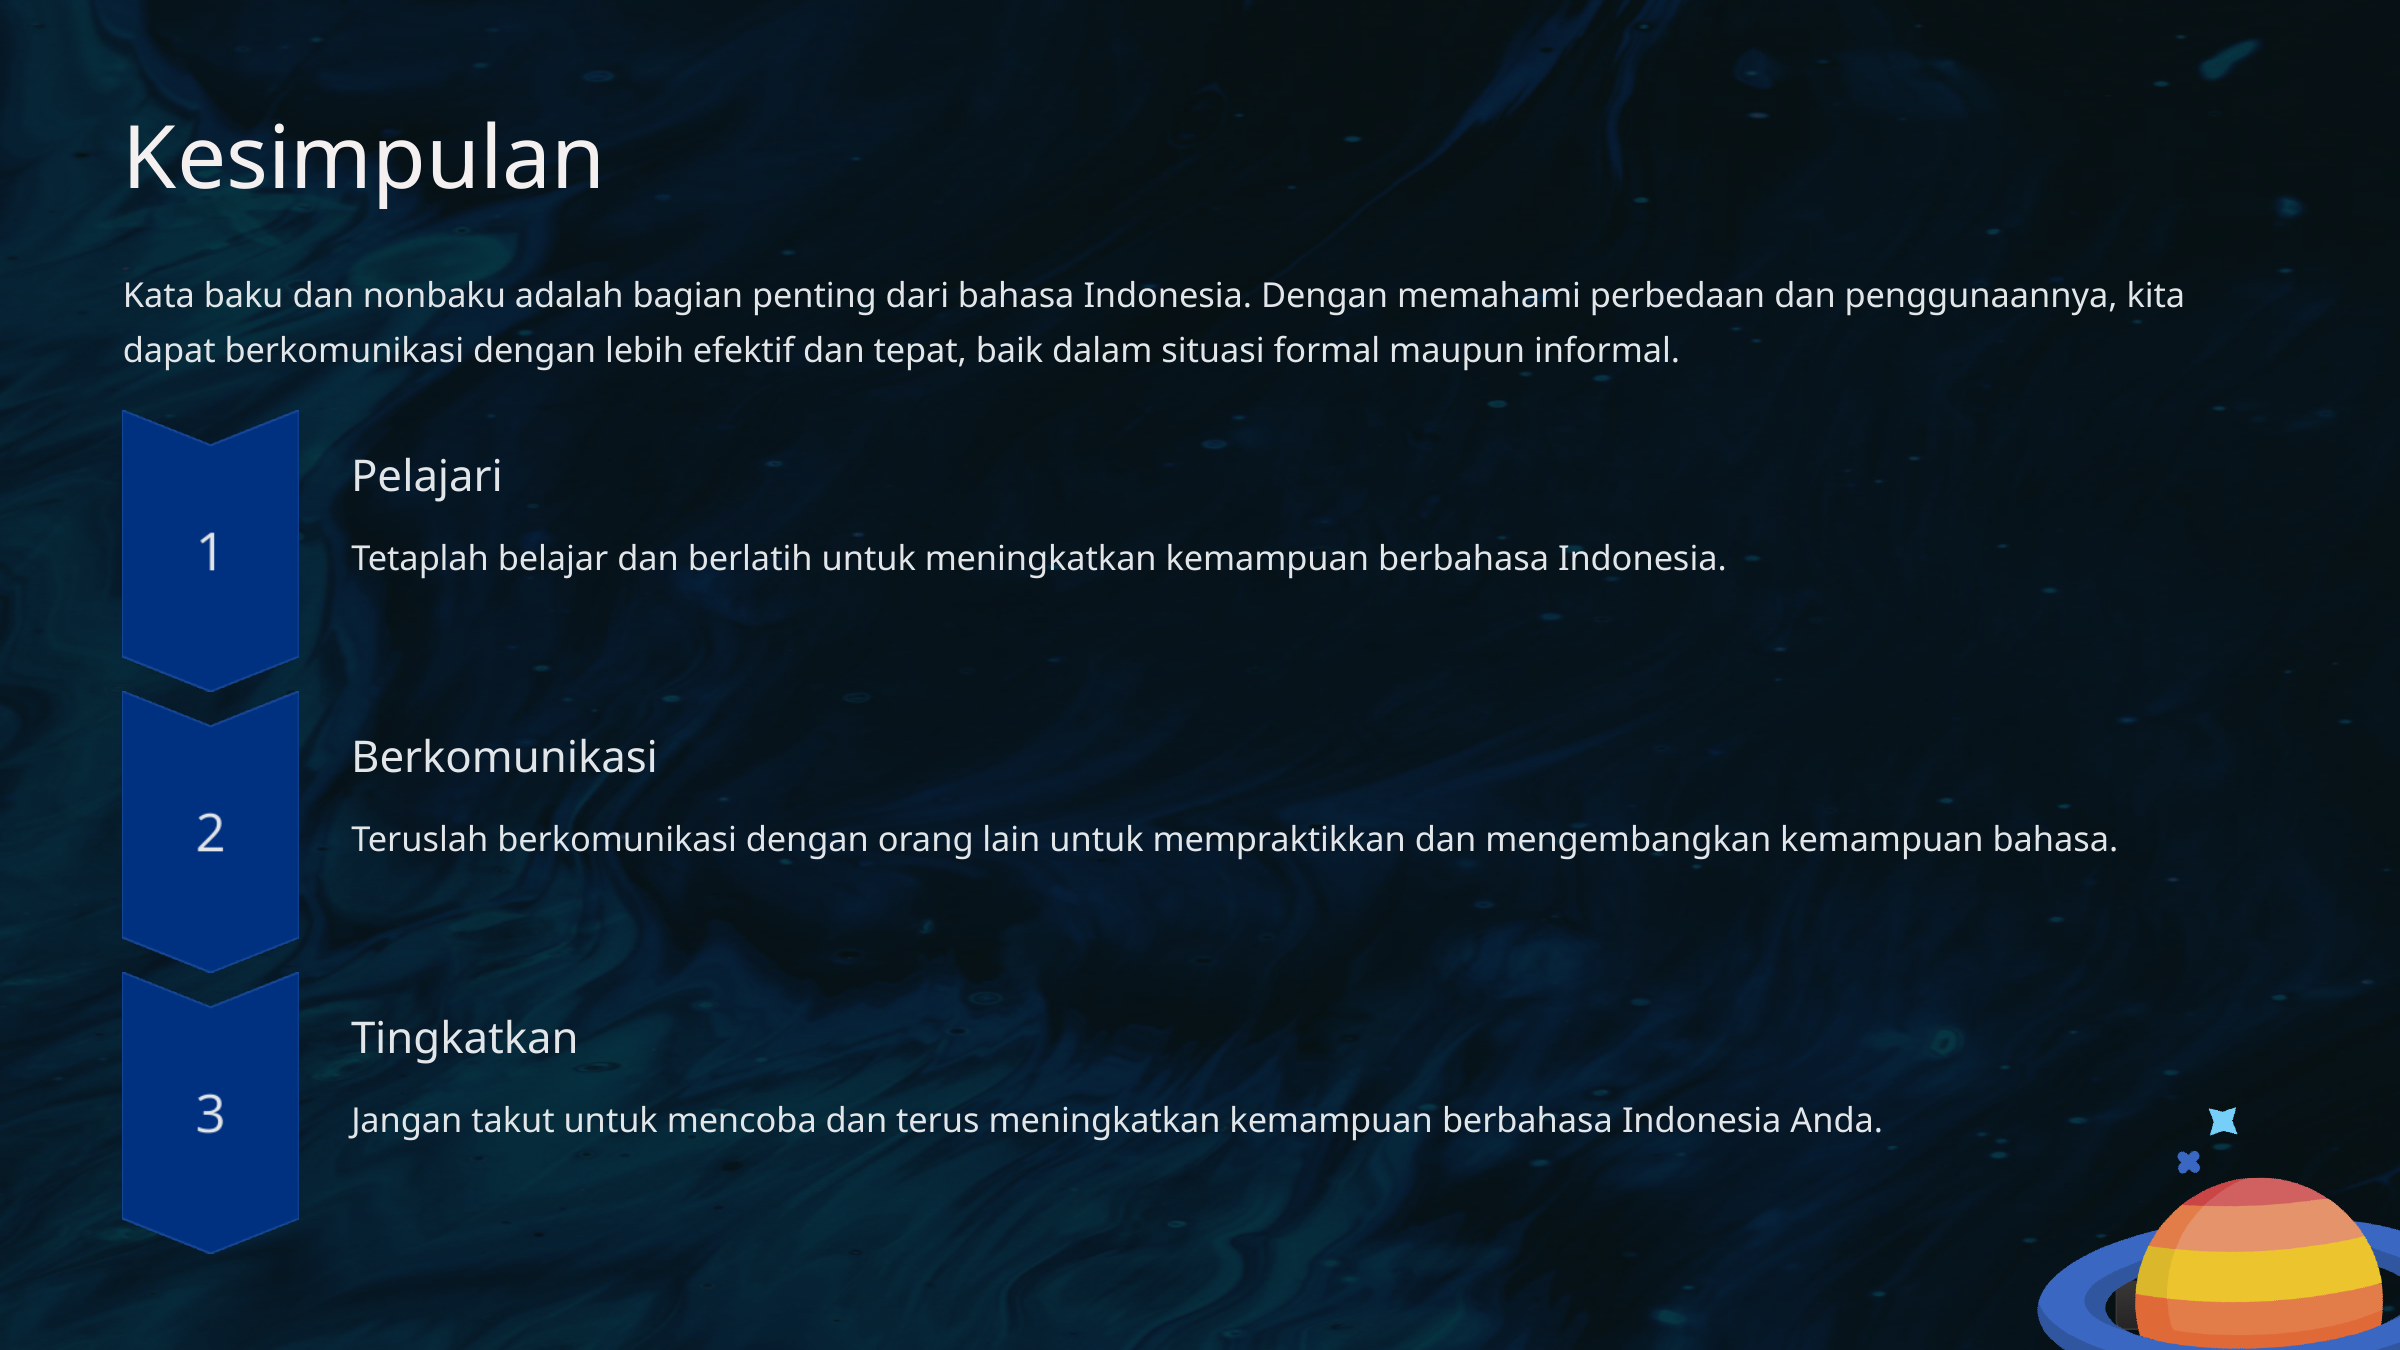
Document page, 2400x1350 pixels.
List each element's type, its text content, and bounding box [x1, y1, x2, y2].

text_box Tetaplah belajar dan berlatih untuk meningkatkan kemampuan berbahasa Indonesia. [351, 521, 2277, 579]
text_box Kata baku dan nonbaku adalah bagian penting dari bahasa Indonesia. Dengan memahami perbedaan dan penggunaannya, kita dapat berkomunikasi dengan lebih efektif dan tepat, baik dalam situasi formal maupun informal. [122, 258, 2278, 372]
text_box Kesimpulan [122, 96, 1001, 207]
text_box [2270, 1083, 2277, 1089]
text_box Jangan takut untuk mencoba dan terus meningkatkan kemampuan berbahasa Indonesia Anda. [351, 1083, 2230, 1141]
text_box Tingkatkan [351, 1008, 791, 1063]
text_box Pelajari [351, 445, 791, 501]
text_box Berkomunikasi [351, 726, 791, 782]
text_box Teruslah berkomunikasi dengan orang lain untuk mempraktikkan dan mengembangkan kemampuan bahasa. [351, 802, 2277, 860]
picture [0, 0, 2400, 1350]
